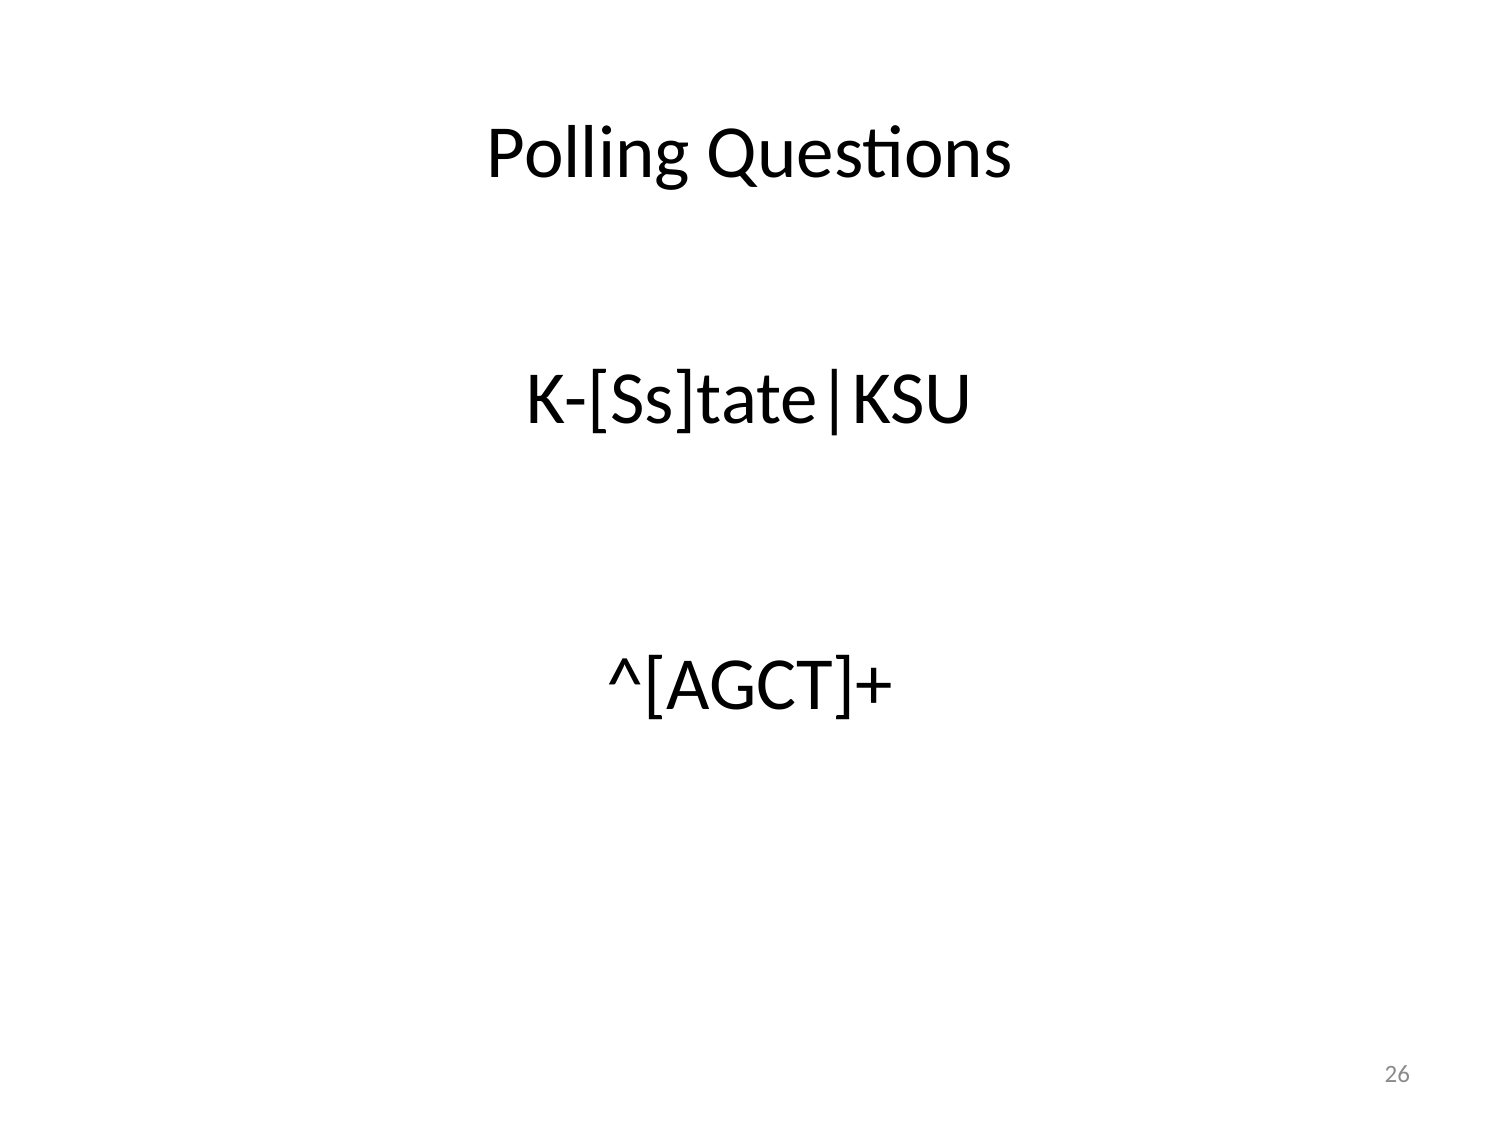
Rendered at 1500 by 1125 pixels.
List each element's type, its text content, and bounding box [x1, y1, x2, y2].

text_box K-[Ss]tate|KSU [511, 340, 989, 446]
slide_number 26 [1074, 1042, 1425, 1103]
title Polling Questions [75, 84, 1425, 212]
text_box ^[AGCT]+ [591, 627, 909, 732]
